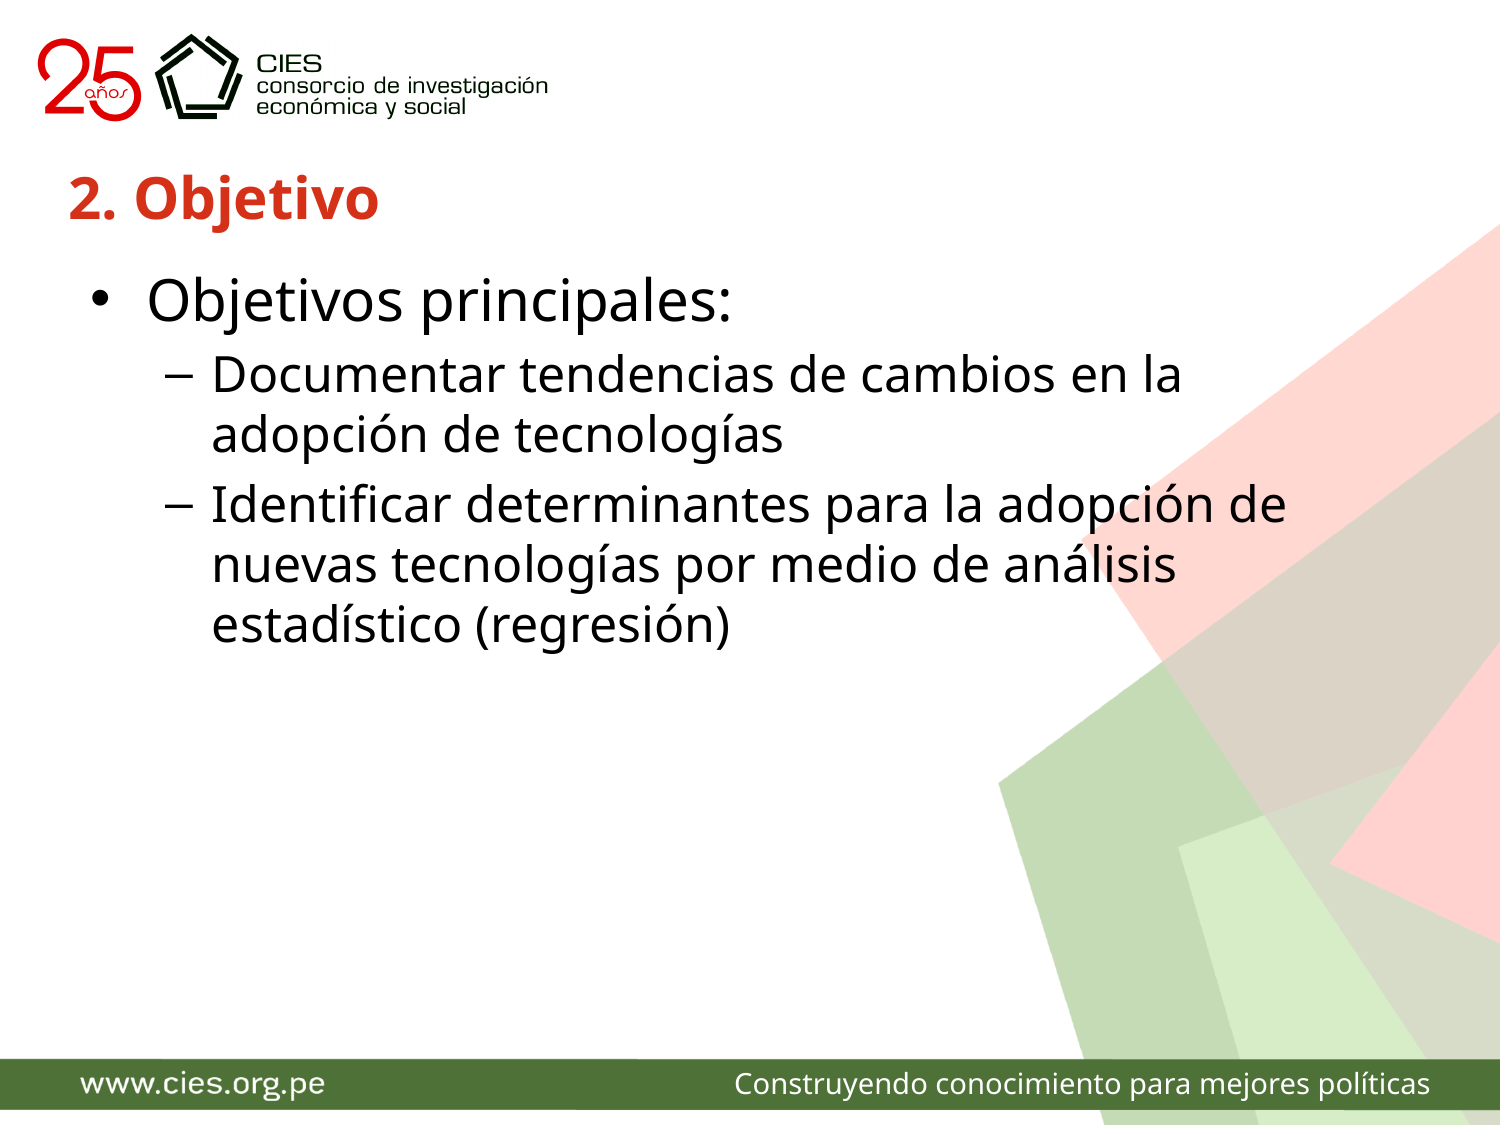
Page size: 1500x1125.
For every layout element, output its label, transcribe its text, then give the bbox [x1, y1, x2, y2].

picture [0, 208, 1500, 1125]
title 2. Objetivo [53, 148, 1447, 244]
picture [29, 30, 597, 125]
list Objetivos principales: Documentar tendencias de cambios en la adopción de tecnologías Identificar determinantes para la adopción de nuevas tecnologías por medio de análisis estadístico (regresión) [75, 255, 1425, 998]
